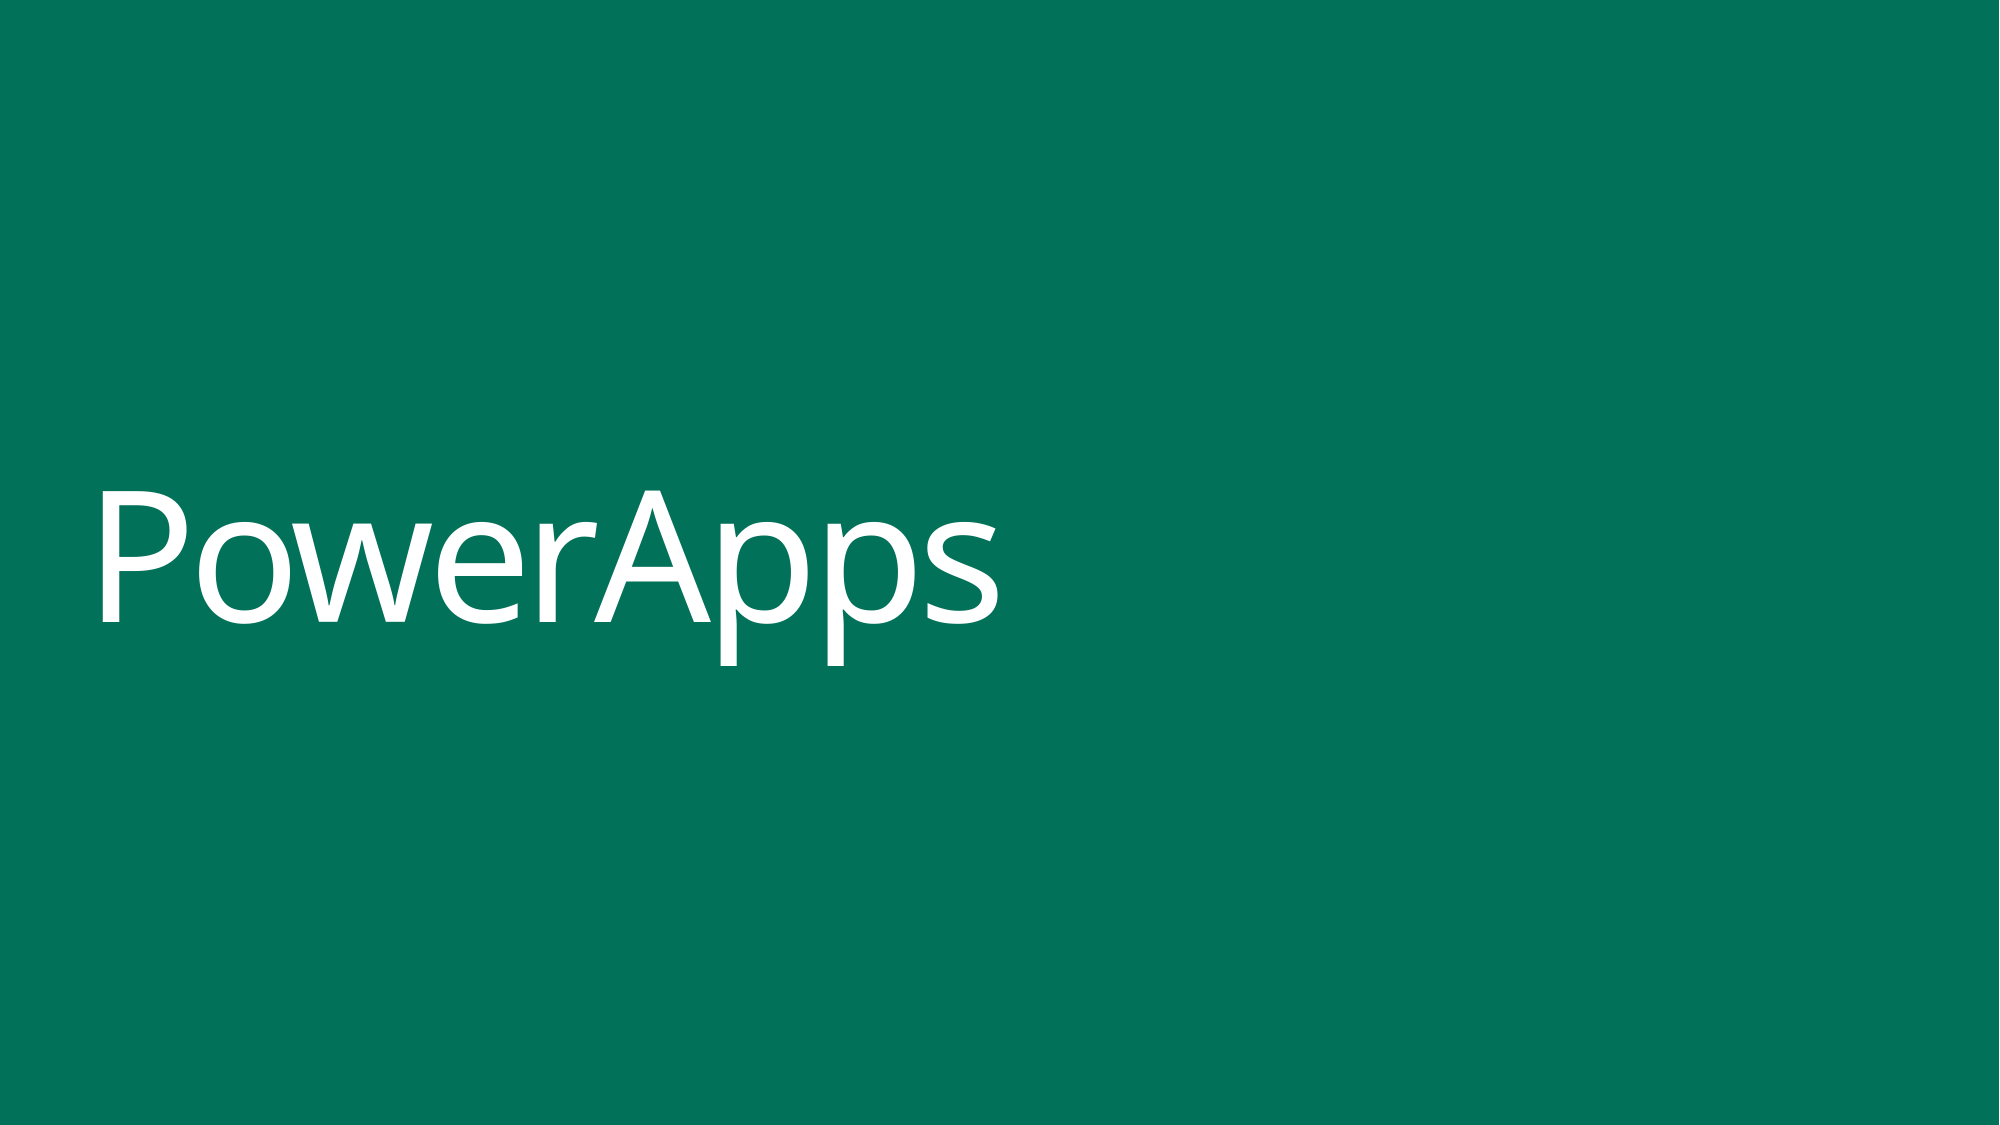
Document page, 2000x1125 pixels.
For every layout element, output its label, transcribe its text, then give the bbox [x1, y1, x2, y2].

title PowerApps [85, 462, 1914, 663]
